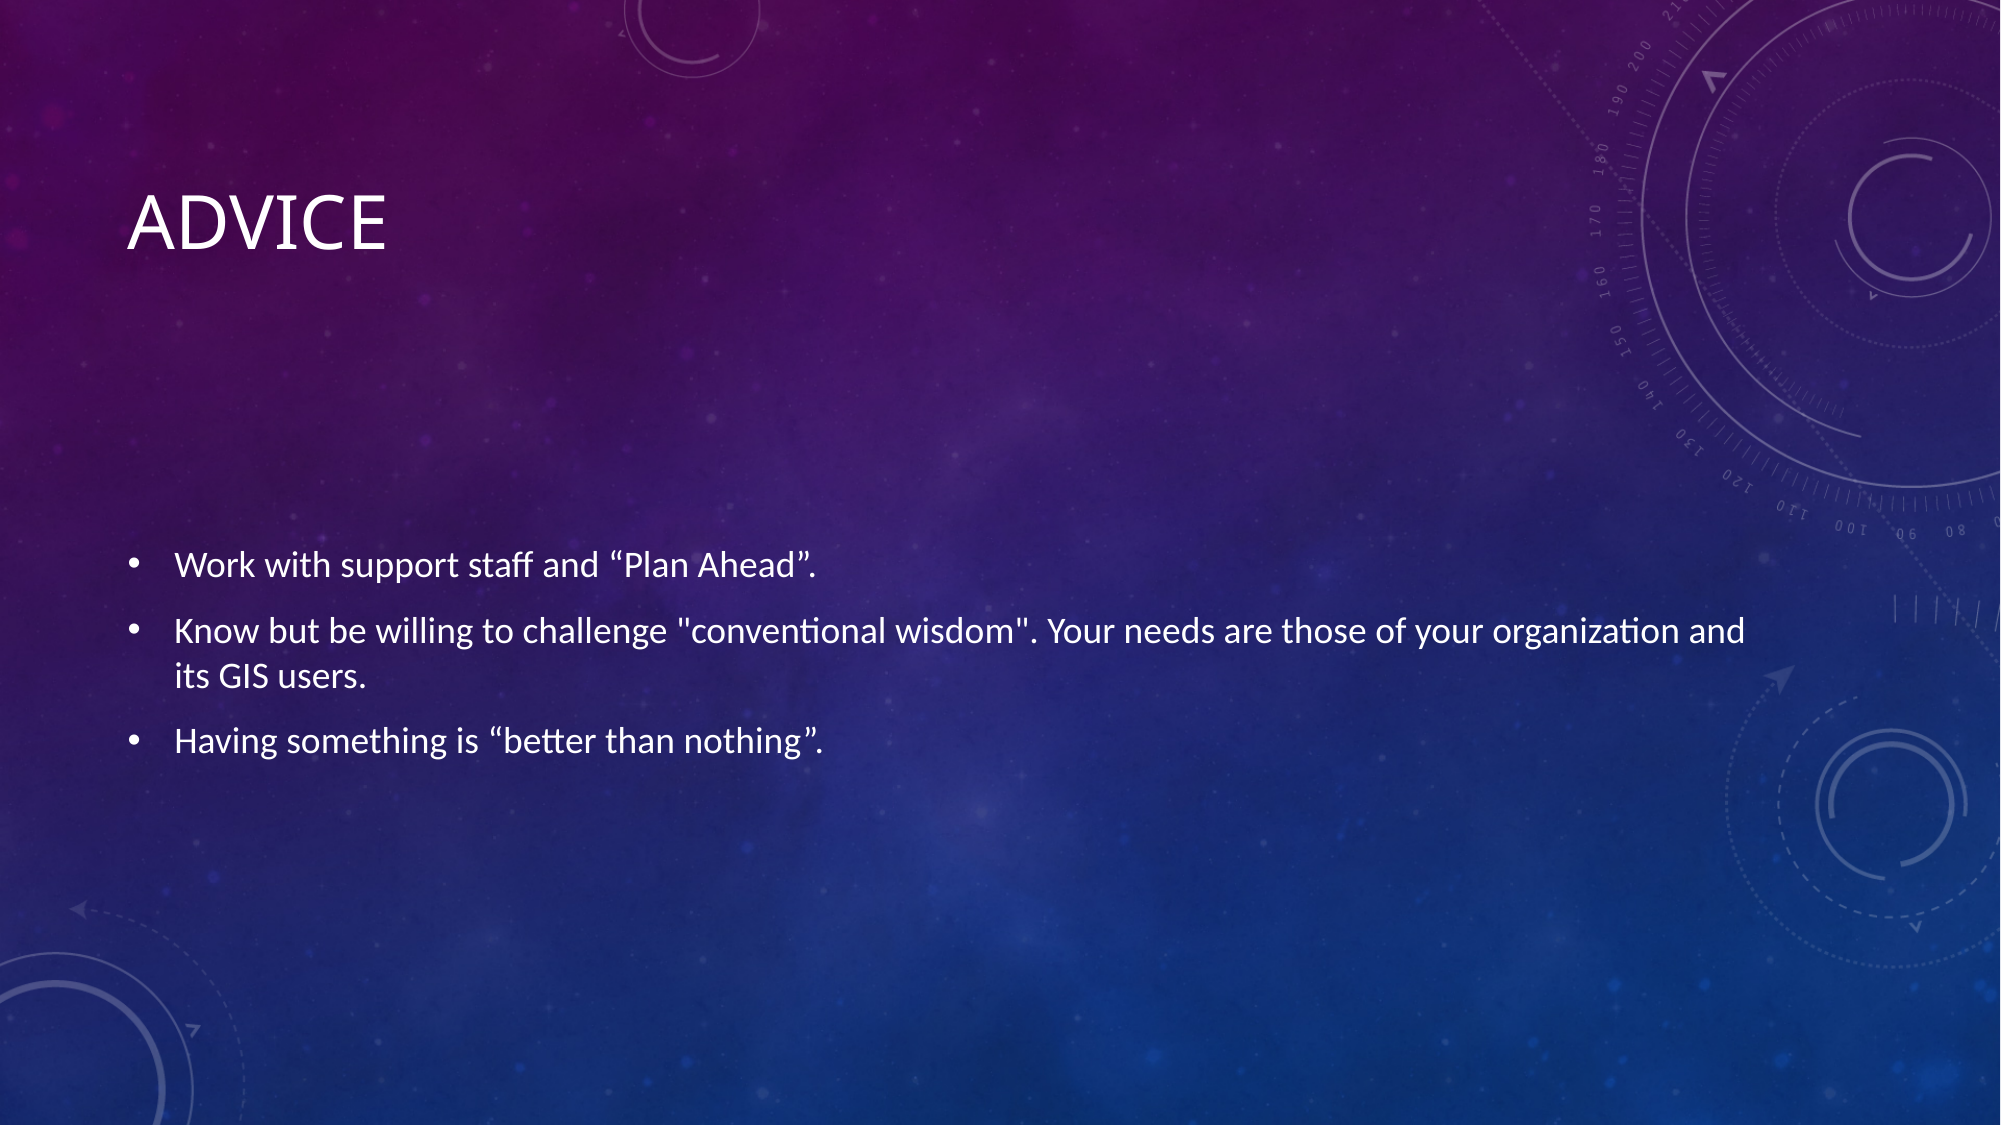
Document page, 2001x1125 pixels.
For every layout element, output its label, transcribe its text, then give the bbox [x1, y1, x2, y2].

picture [0, 0, 2001, 1125]
title Advice [112, 99, 1775, 339]
list Work with support staff and “Plan Ahead”. Know but be willing to challenge "conventional wisdom". Your needs are those of your organization and its GIS users. Having something is “better than nothing”. [112, 351, 1775, 950]
